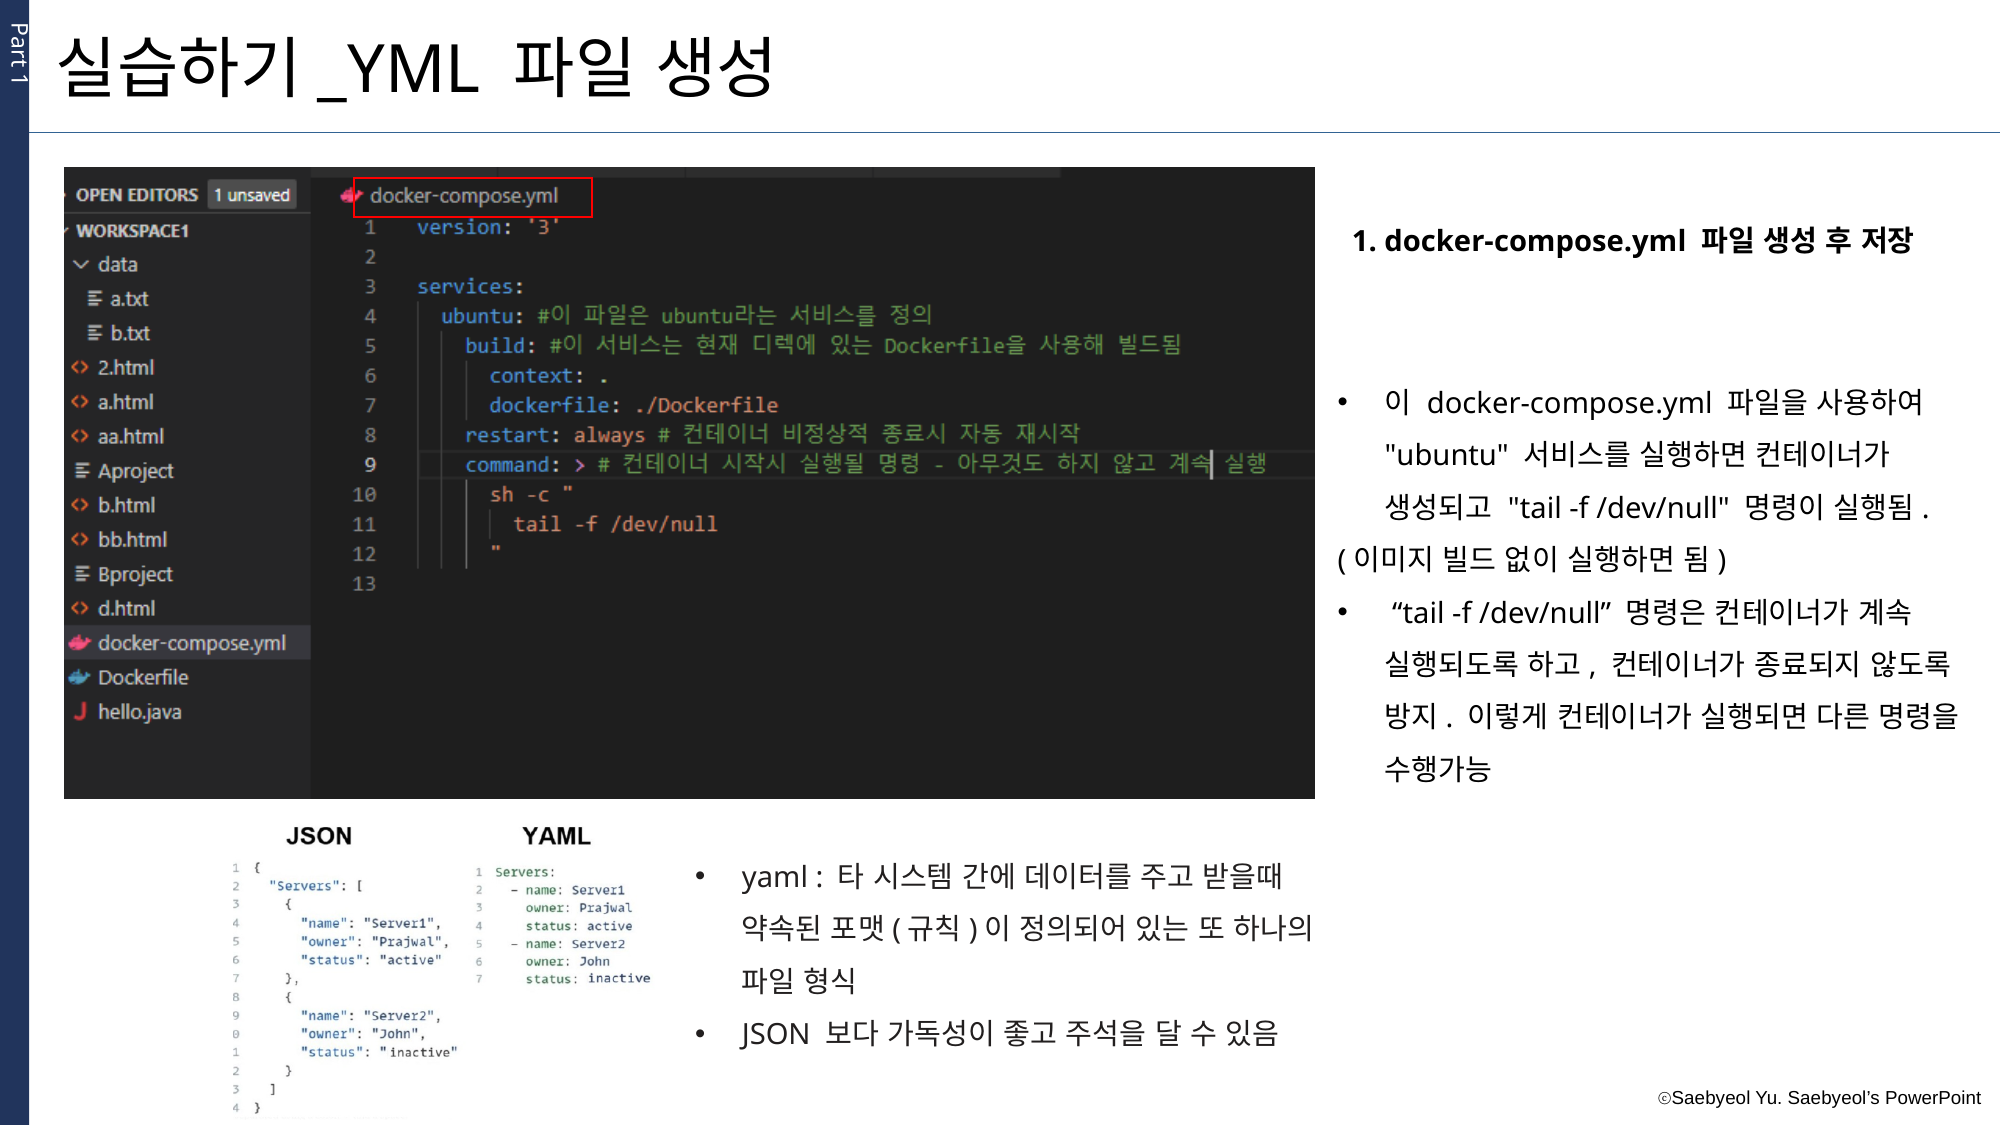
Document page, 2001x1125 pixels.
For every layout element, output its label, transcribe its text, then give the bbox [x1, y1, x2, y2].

text_box [0, 0, 30, 8]
text_box 이 docker-compose.yml 파일을 사용하여 "ubuntu" 서비스를 실행하면 컨테이너가 생성되고 "tail -f /dev/null" 명령이 실행됨. (이미지 빌드 없이 실행하면 됨) “tail -f /dev/null” 명령은 컨테이너가 계속 실행되도록 하고, 컨테이너가 종료되지 않도록 방지. 이렇게 컨테이너가 실행되면 다른 명령을 수행가능 [1323, 359, 1992, 794]
text_box Part 1 [0, 8, 42, 312]
text_box 1. docker-compose.yml 파일 생성 후 저장 [1337, 197, 2000, 265]
text_box 실습하기_YML 파일 생성 [42, 18, 794, 113]
picture [64, 167, 1315, 799]
picture [233, 816, 662, 1121]
text_box [0, 312, 30, 1125]
text_box yaml : 타 시스템 간에 데이터를 주고 받을때 약속된 포맷(규칙)이 정의되어 있는 또 하나의 파일 형식 JSON 보다 가독성이 좋고 주석을 달 수 있음 [680, 833, 1349, 1058]
